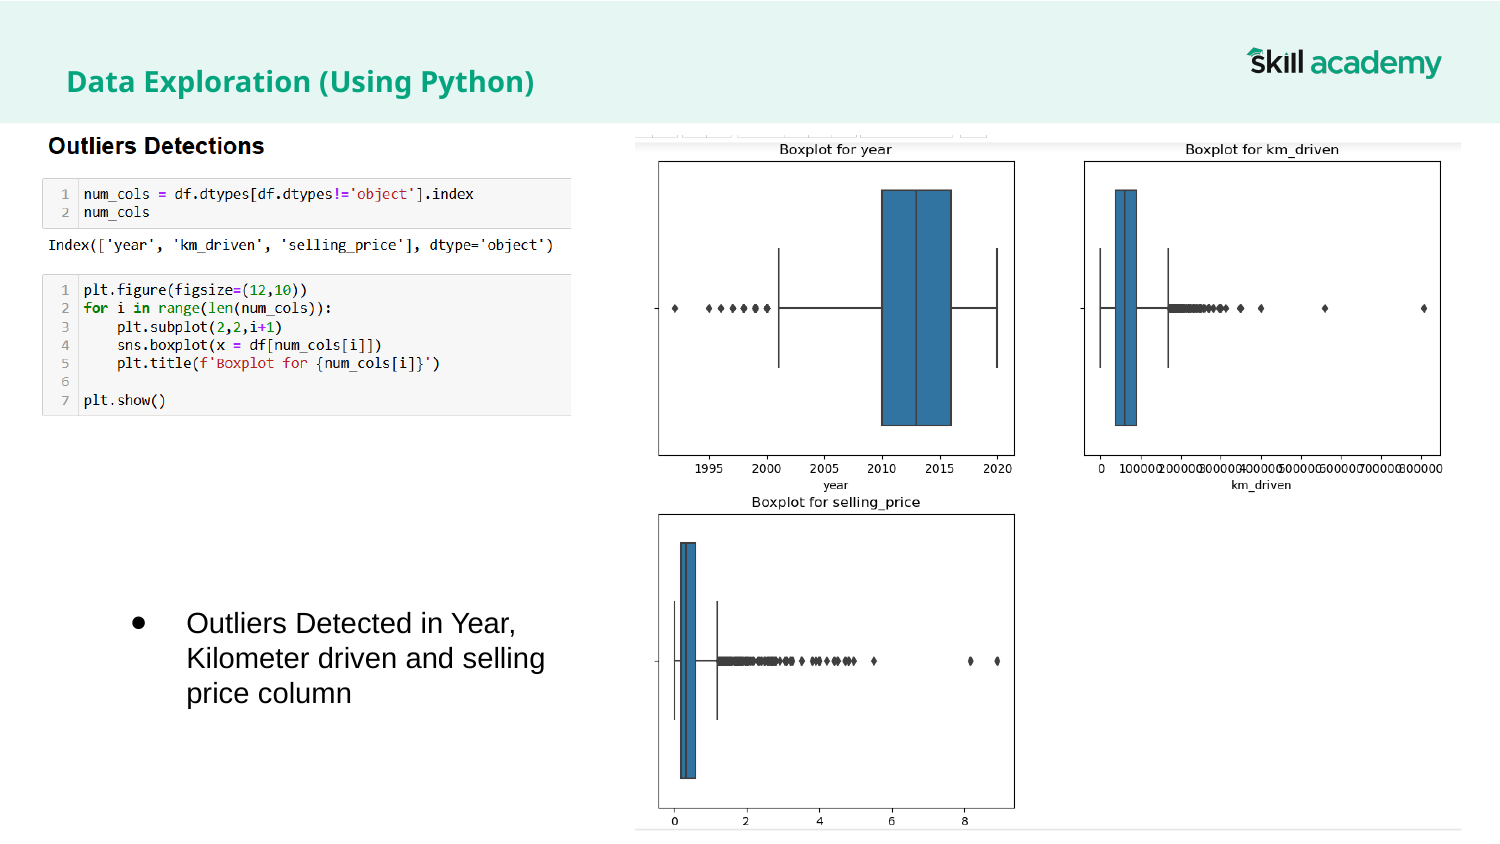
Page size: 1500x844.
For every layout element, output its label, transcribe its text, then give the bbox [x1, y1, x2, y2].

picture [38, 134, 572, 419]
list Outliers Detected in Year, Kilometer driven and selling price column [96, 589, 572, 752]
picture [634, 134, 1462, 831]
title Data Exploration (Using Python) [51, 48, 1449, 123]
